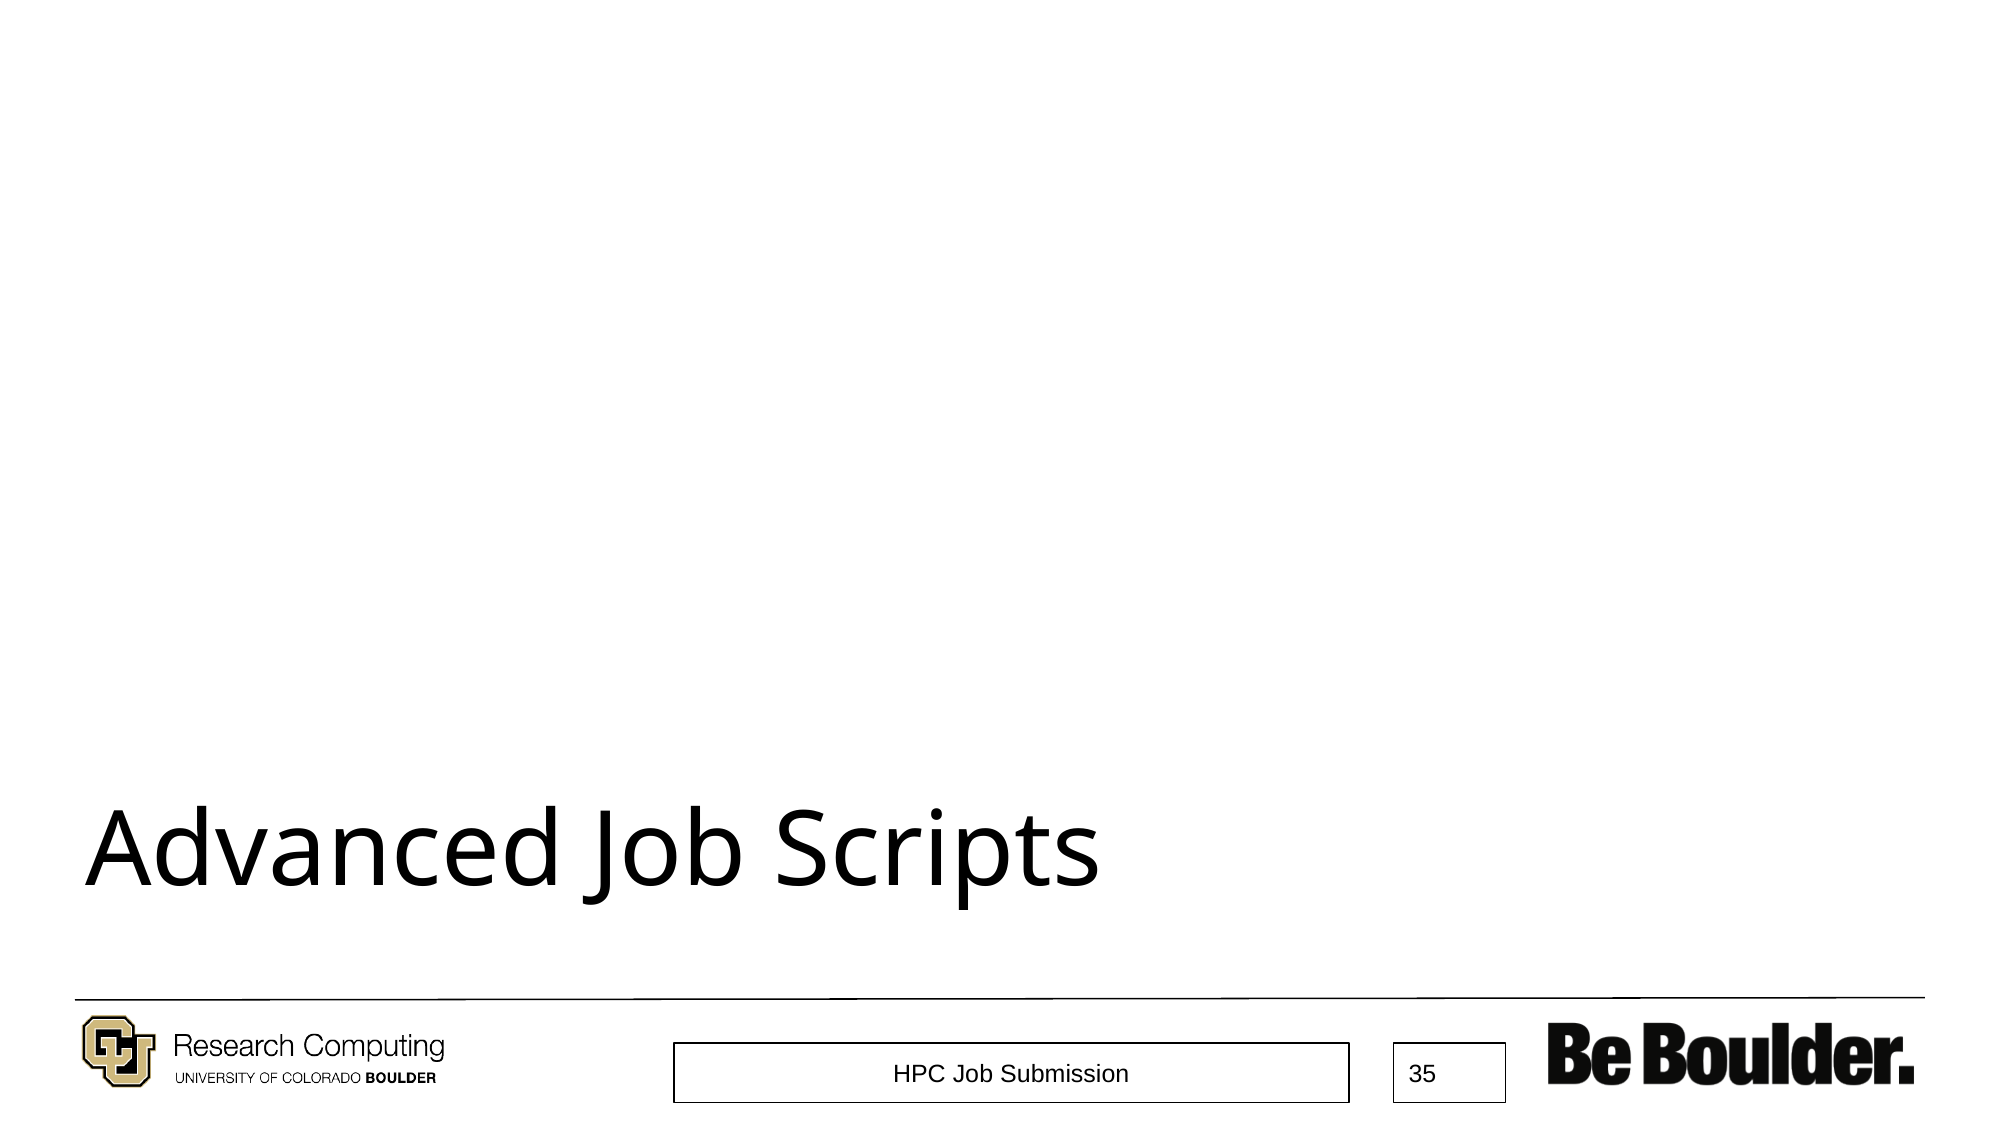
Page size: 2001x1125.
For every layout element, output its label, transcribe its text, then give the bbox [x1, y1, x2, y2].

slide_number 35 [1393, 1042, 1506, 1103]
picture [81, 1015, 444, 1088]
footer HPC Job Submission [673, 1042, 1350, 1103]
title Advanced Job Scripts [70, 743, 1796, 961]
picture [1524, 1015, 1938, 1088]
